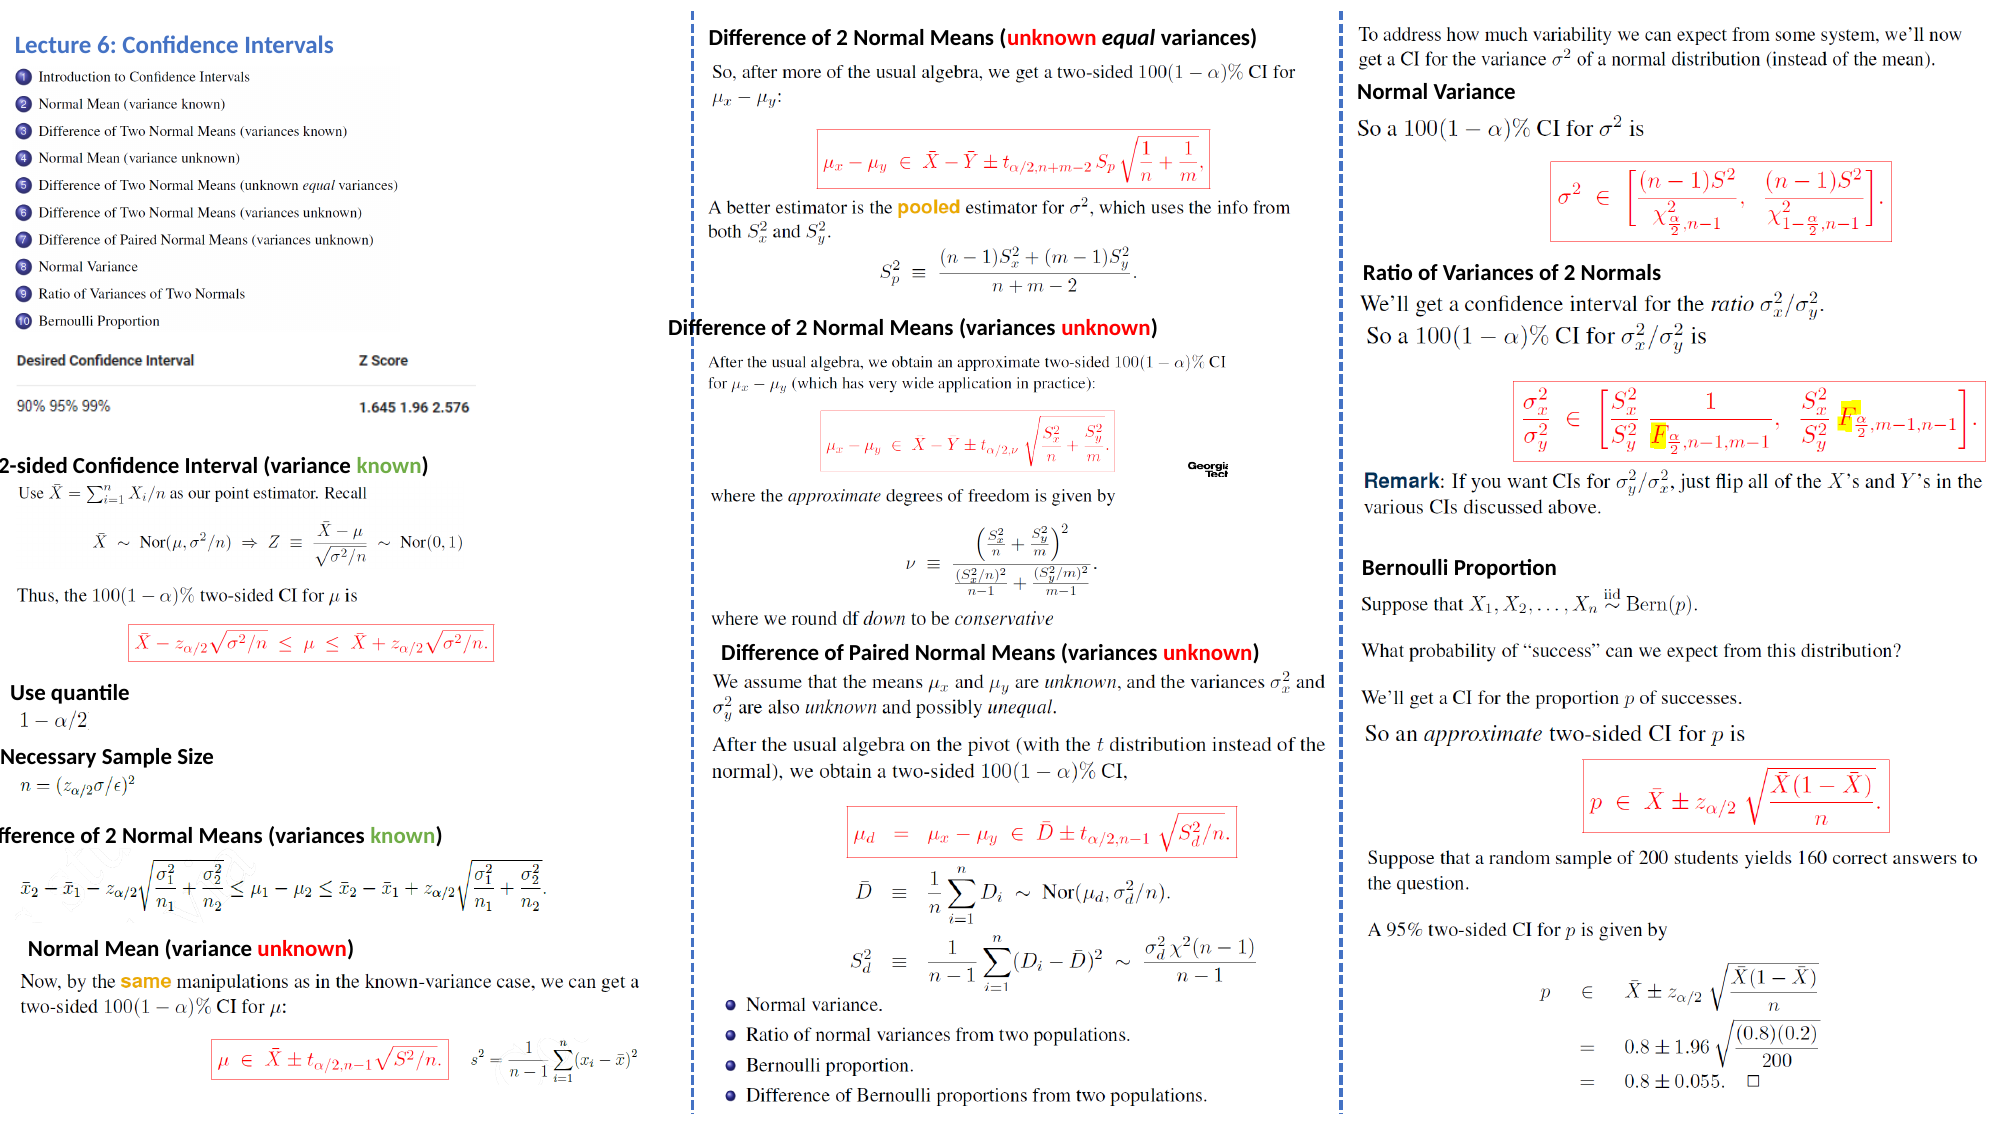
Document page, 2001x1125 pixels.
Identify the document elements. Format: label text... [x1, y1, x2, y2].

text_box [6, 670, 549, 923]
picture [1361, 847, 1982, 1093]
picture [1357, 585, 1904, 711]
picture [723, 991, 1210, 1110]
picture [1361, 716, 1895, 838]
picture [468, 1038, 639, 1085]
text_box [693, 15, 1299, 297]
picture [10, 345, 476, 424]
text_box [7, 926, 643, 1085]
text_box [697, 630, 1328, 996]
text_box Lecture 6: Confidence Intervals [0, 21, 587, 67]
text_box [1340, 23, 1965, 247]
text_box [6, 442, 498, 666]
picture [12, 66, 400, 332]
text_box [1346, 250, 1990, 518]
text_box Bernoulli Proportion [1347, 544, 1572, 587]
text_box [692, 304, 1228, 630]
